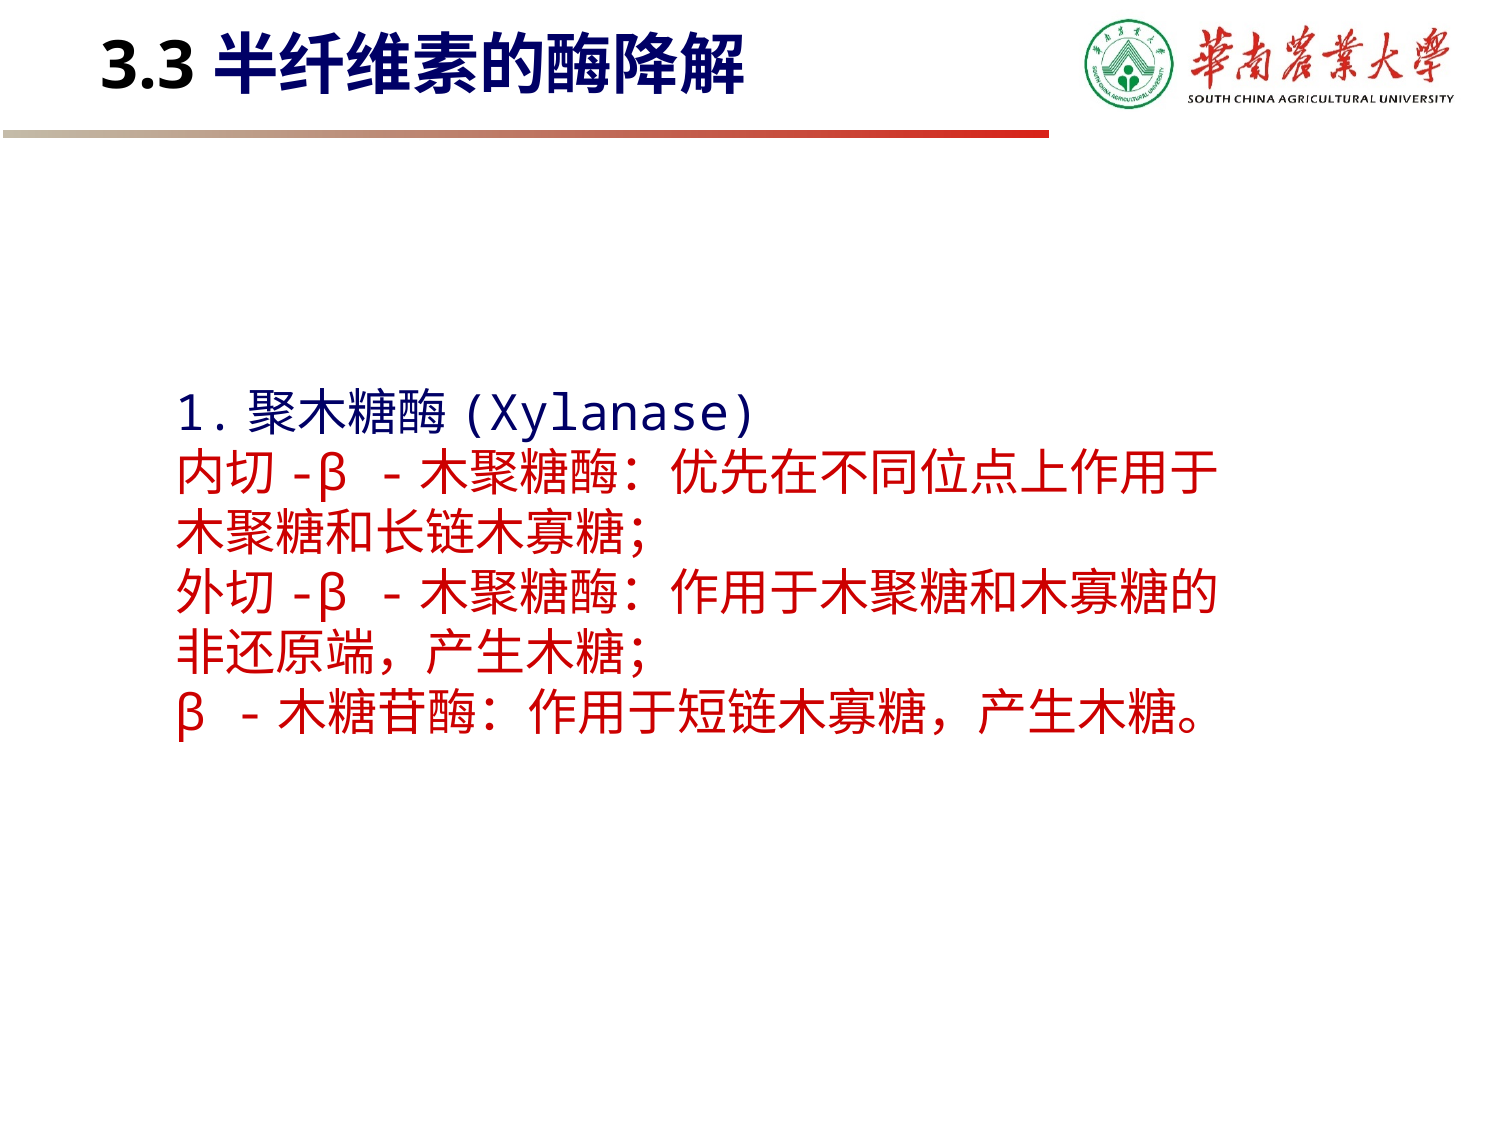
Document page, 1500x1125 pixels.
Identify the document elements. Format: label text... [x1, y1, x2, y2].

title 3.3半纤维素的酶降解 [85, 17, 1059, 116]
text_box 1.聚木糖酶(Xylanase) 内切-β -木聚糖酶：优先在不同位点上作用于木聚糖和长链木寡糖； 外切-β -木聚糖酶：作用于木聚糖和木寡糖的非还原端，产生木糖； β -木糖苷酶：作用于短链木寡糖，产生木糖。 [160, 373, 1277, 794]
picture [1024, 0, 1500, 127]
